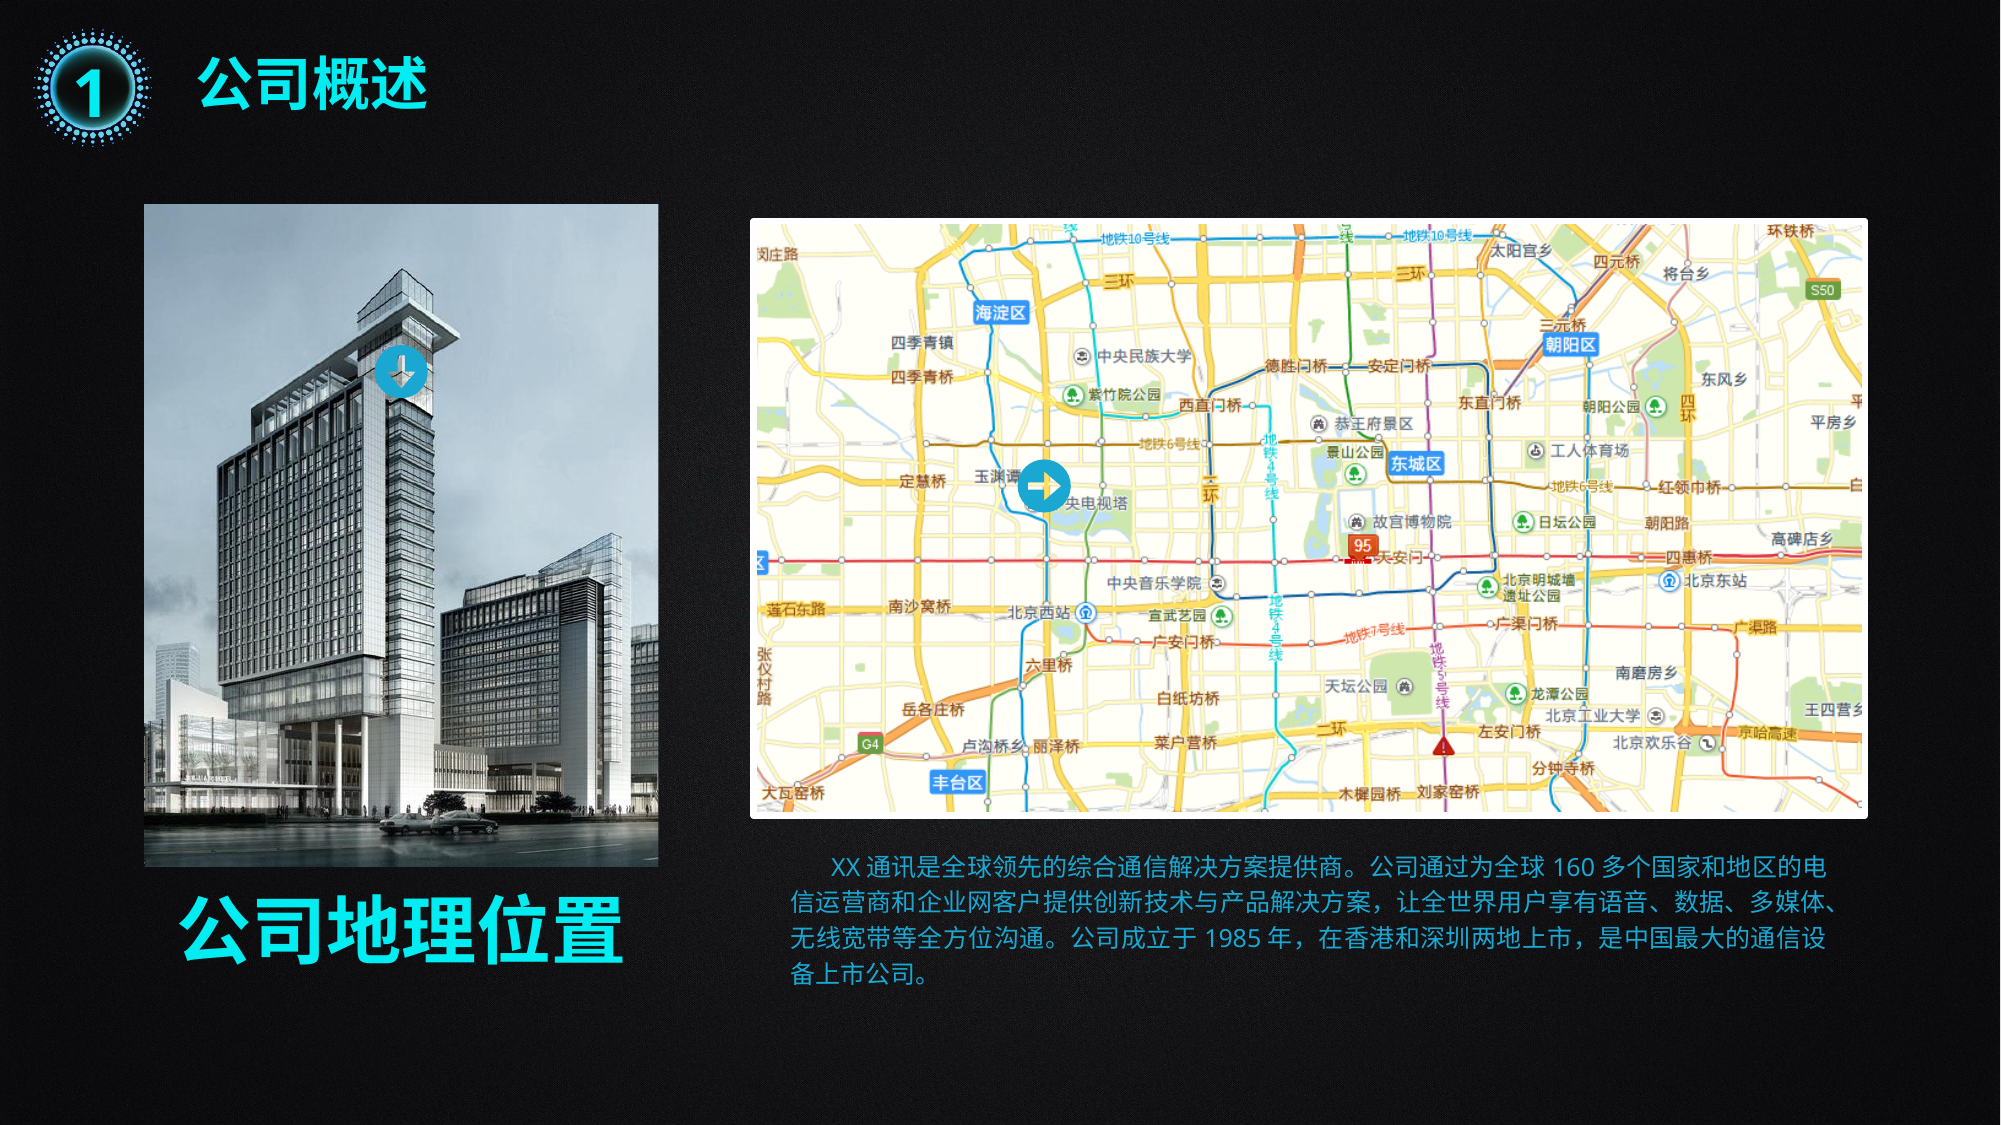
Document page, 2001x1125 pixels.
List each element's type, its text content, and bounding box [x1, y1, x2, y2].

text_box XX通讯是全球领先的综合通信解决方案提供商。公司通过为全球160多个国家和地区的电信运营商和企业网客户提供创新技术与产品解决方案，让全世界用户享有语音、数据、多媒体、无线宽带等全方位沟通。公司成立于1985年，在香港和深圳两地上市，是中国最大的通信设备上市公司。 [776, 837, 1843, 996]
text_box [33, 28, 152, 147]
picture [0, 0, 2001, 1125]
text_box [795, 784, 1902, 999]
text_box 公司概述 [181, 39, 789, 125]
text_box 公司地理位置 [100, 876, 702, 981]
